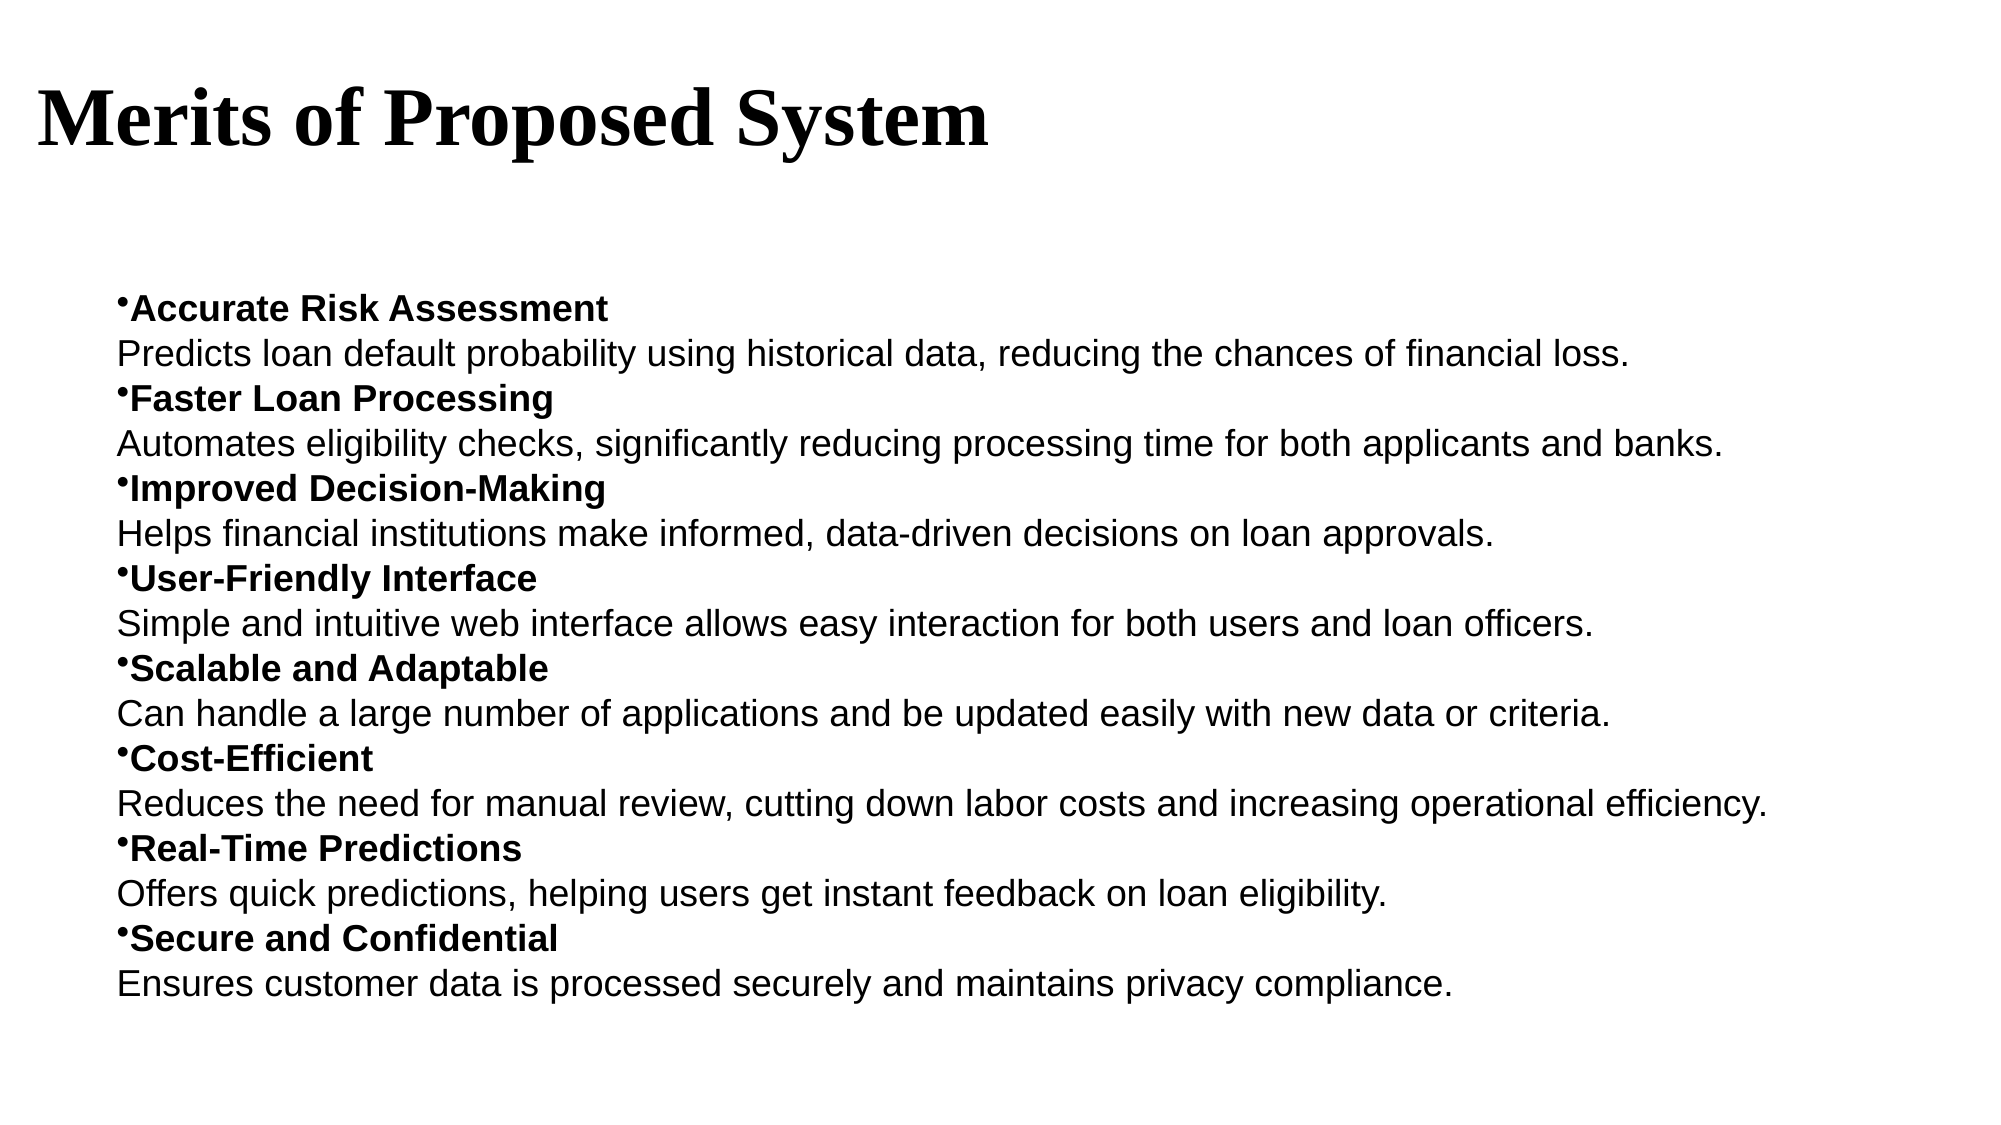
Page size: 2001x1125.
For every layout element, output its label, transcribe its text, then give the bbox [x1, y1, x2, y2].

text_box Merits of Proposed System [16, 47, 1012, 178]
list Accurate Risk Assessment Predicts loan default probability using historical data, reducing the chances of financial loss. Faster Loan Processing Automates eligibility checks, significantly reducing processing time for both applicants and banks. Improved Decision-Making Helps financial institutions make informed, data-driven decisions on loan approvals. User-Friendly Interface Simple and intuitive web interface allows easy interaction for both users and loan officers. Scalable and Adaptable Can handle a large number of applications and be updated easily with new data or criteria. Cost-Efficient Reduces the need for manual review, cutting down labor costs and increasing operational efficiency. Real-Time Predictions Offers quick predictions, helping users get instant feedback on loan eligibility. Secure and Confidential Ensures customer data is processed securely and maintains privacy compliance. [101, 276, 1803, 1012]
